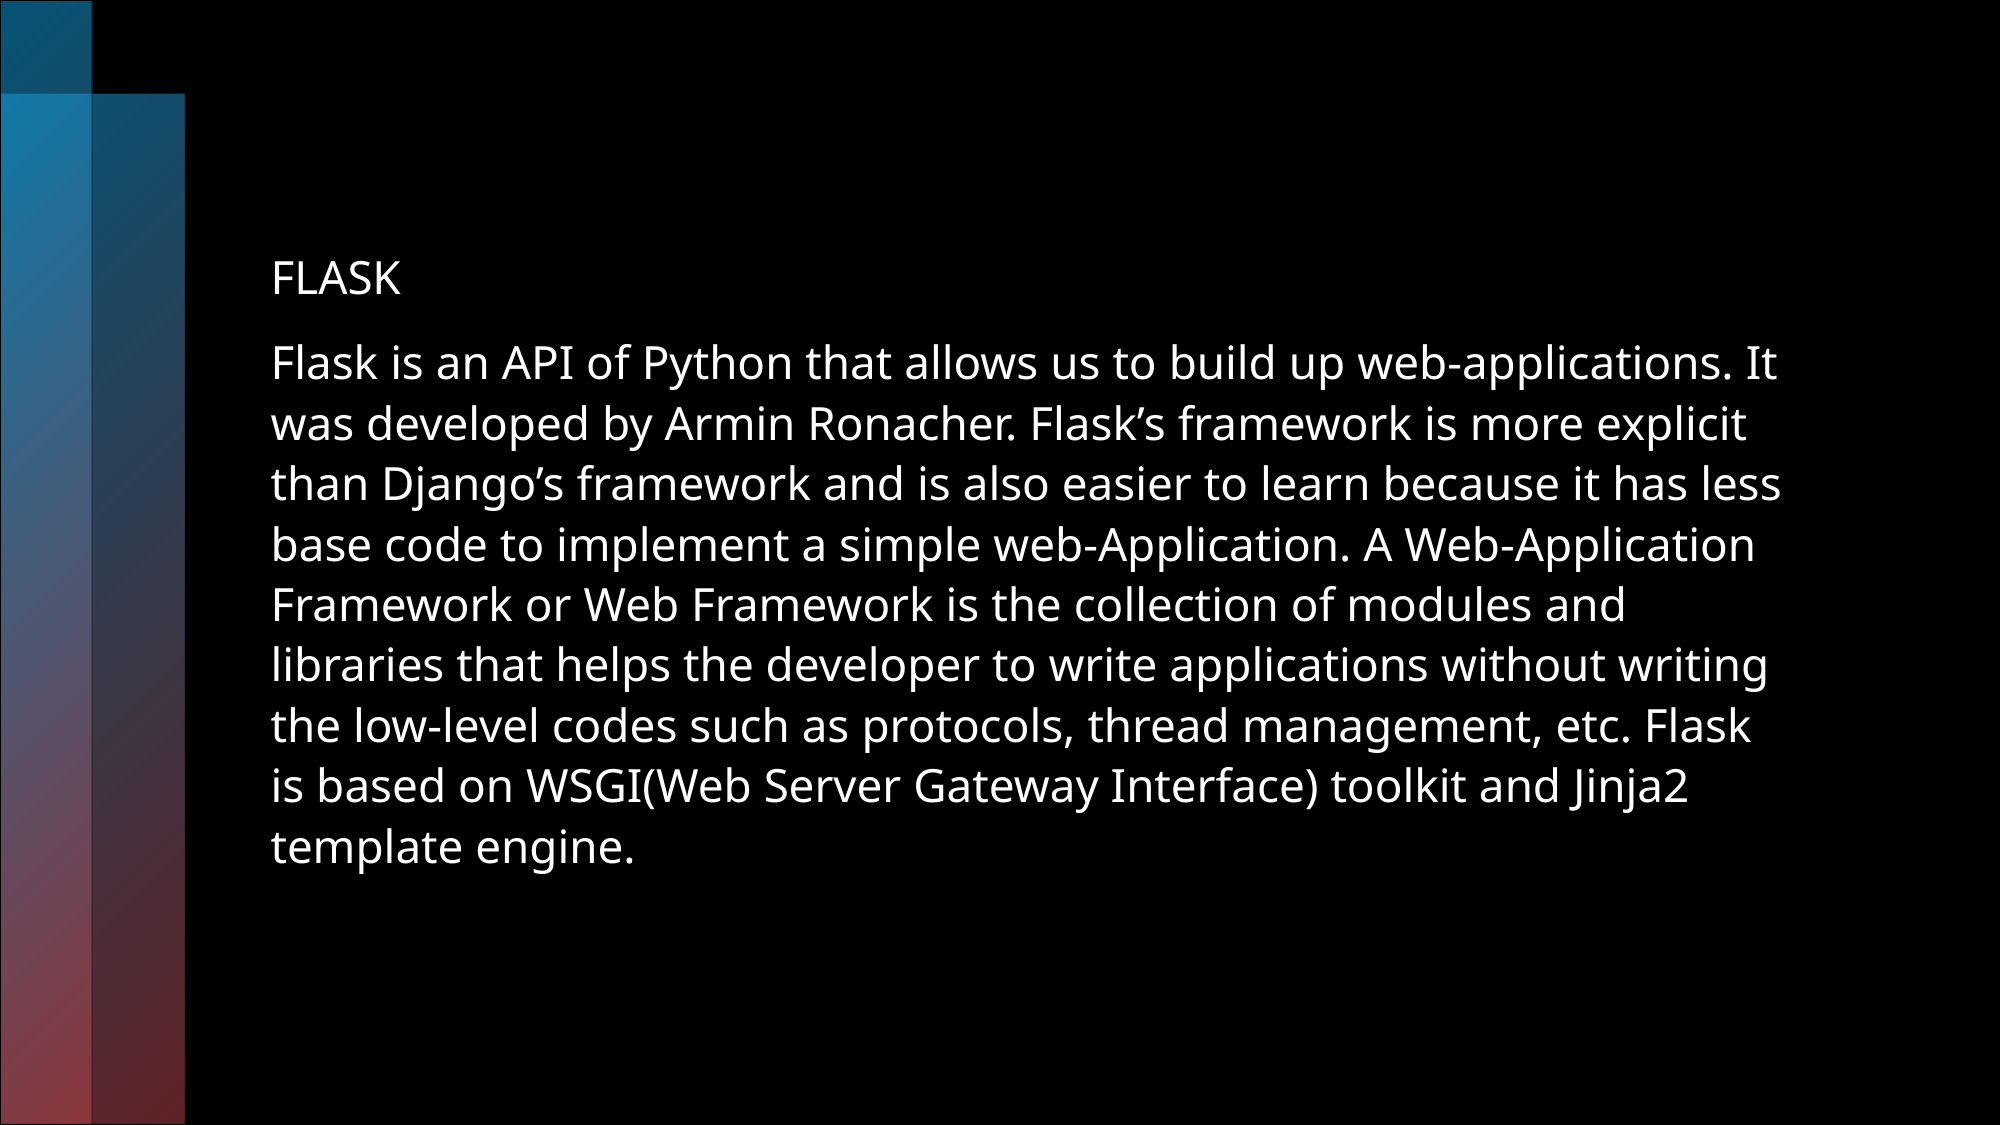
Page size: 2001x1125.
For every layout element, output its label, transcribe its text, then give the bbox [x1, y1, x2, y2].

list FLASK Flask is an API of Python that allows us to build up web-applications. It was developed by Armin Ronacher. Flask’s framework is more explicit than Django’s framework and is also easier to learn because it has less base code to implement a simple web-Application. A Web-Application Framework or Web Framework is the collection of modules and libraries that helps the developer to write applications without writing the low-level codes such as protocols, thread management, etc. Flask is based on WSGI(Web Server Gateway Interface) toolkit and Jinja2 template engine. [255, 241, 1812, 886]
